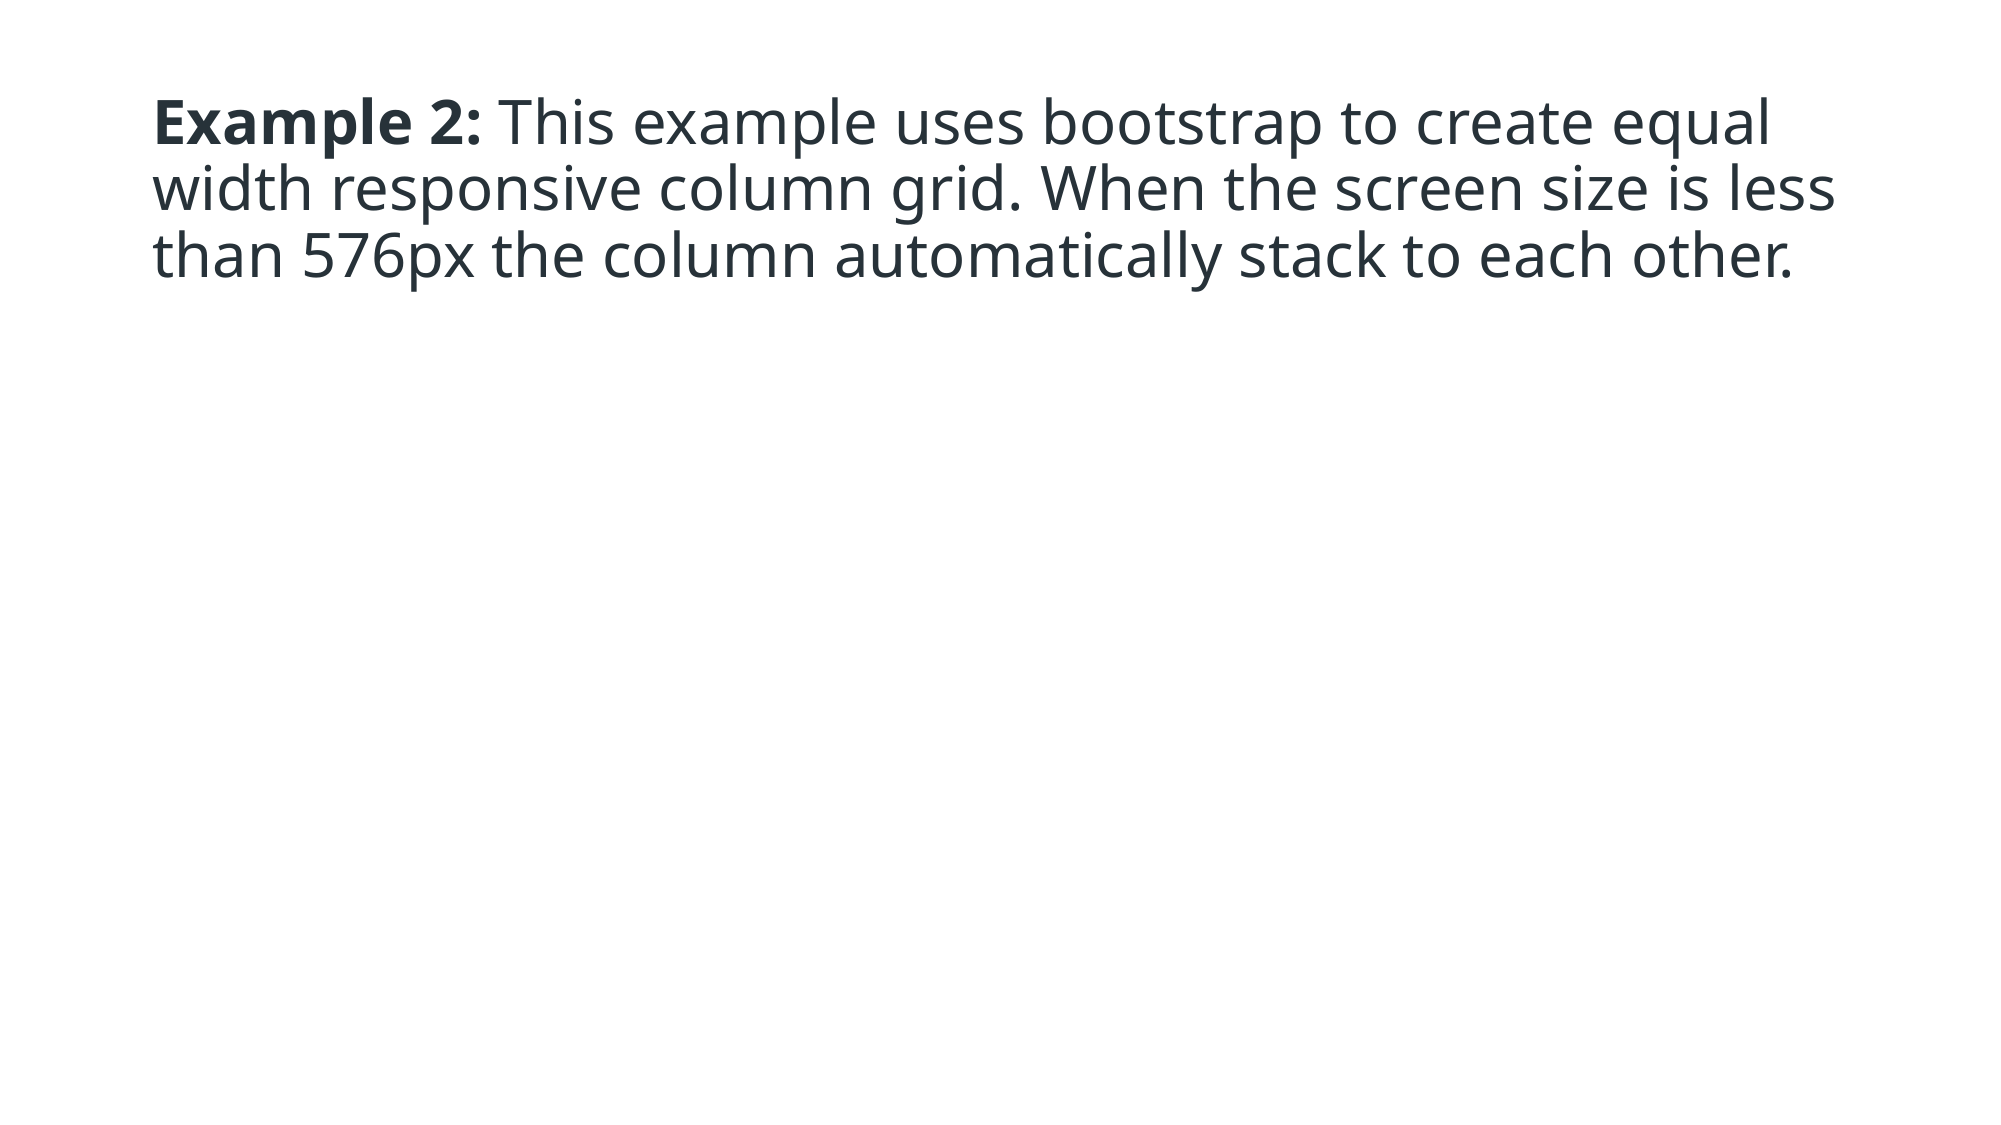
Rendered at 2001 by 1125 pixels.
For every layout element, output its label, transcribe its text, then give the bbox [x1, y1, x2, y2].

title Example 2: This example uses bootstrap to create equal width responsive column grid. When the screen size is less than 576px the column automatically stack to each other. [137, 82, 1863, 300]
